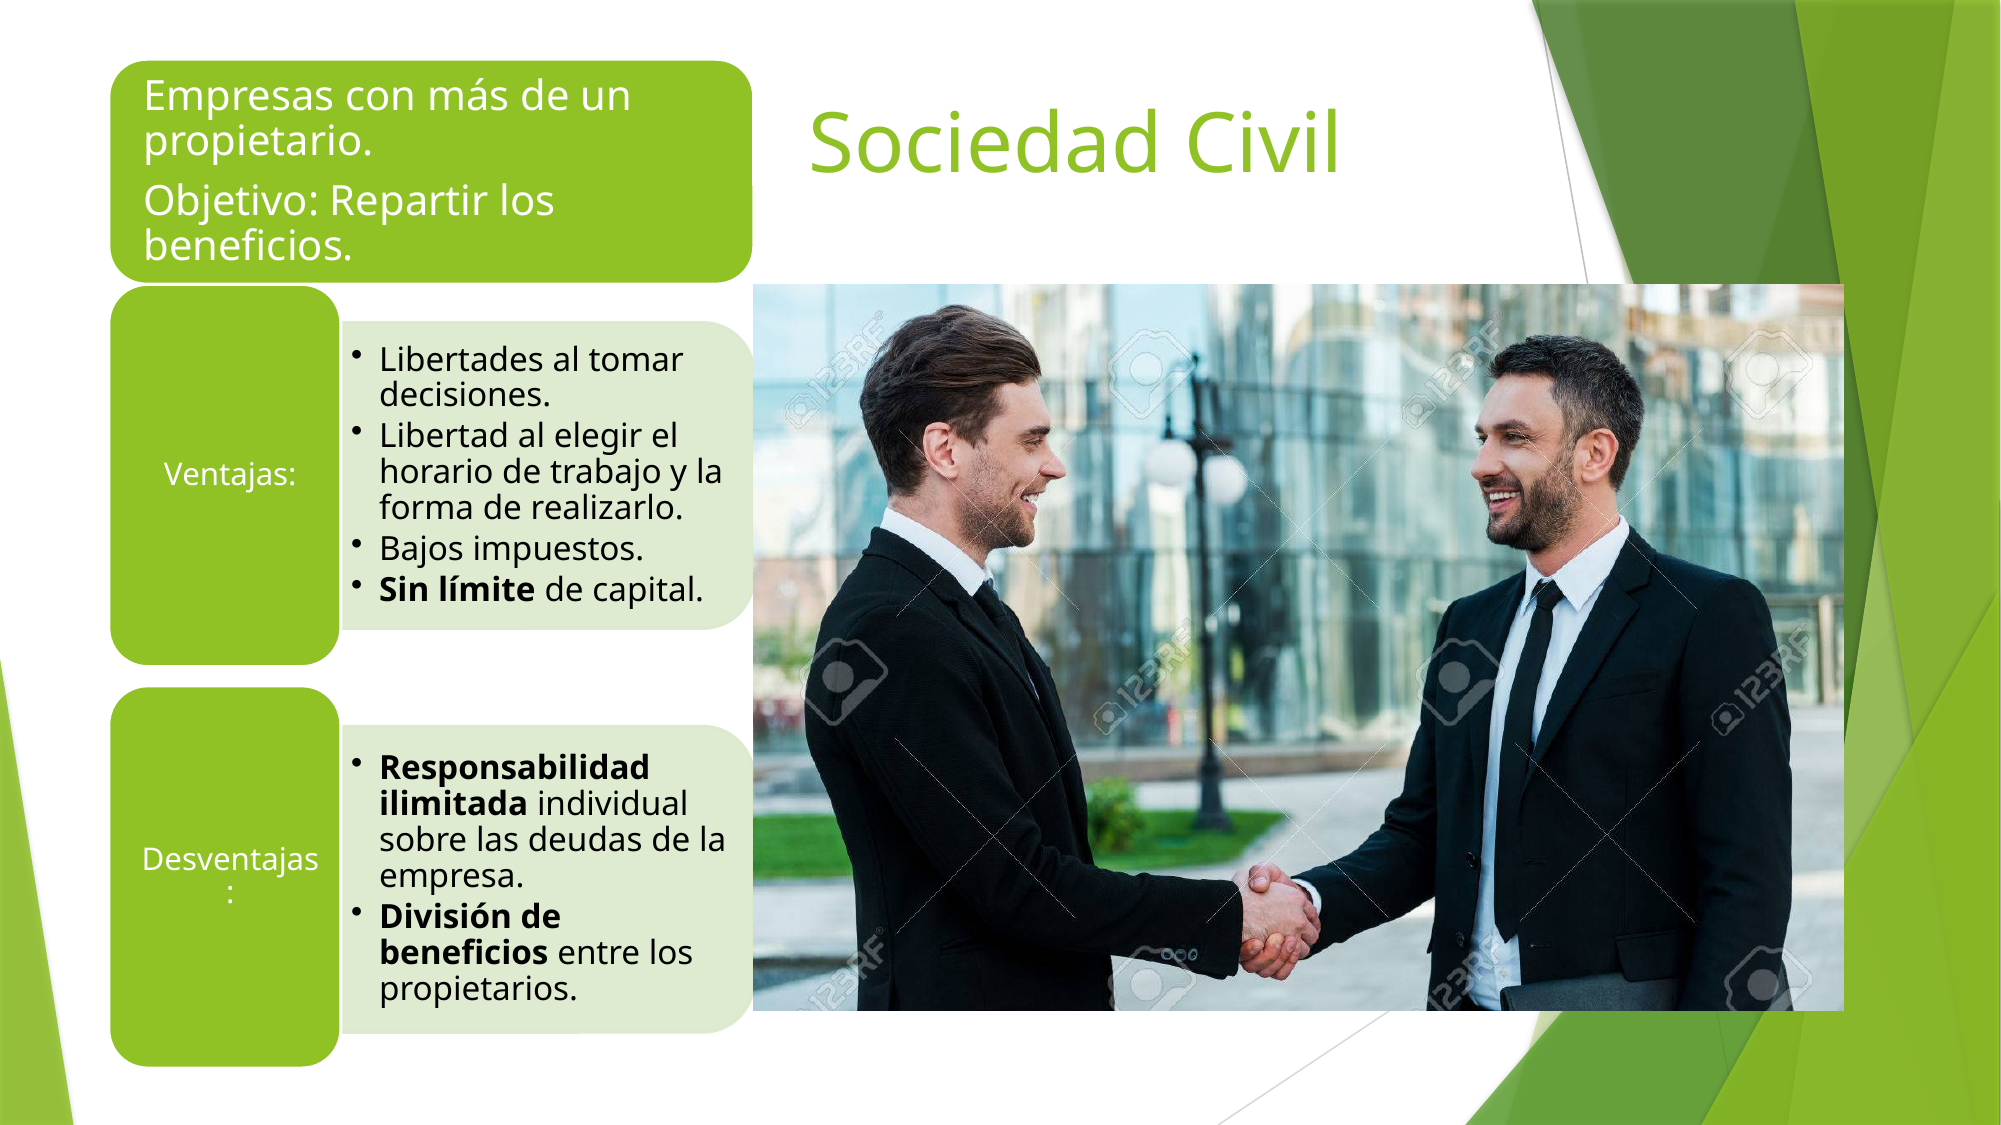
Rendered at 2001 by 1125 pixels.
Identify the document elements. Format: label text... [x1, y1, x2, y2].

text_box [108, 58, 755, 285]
picture [753, 283, 1844, 1012]
title Sociedad Civil [760, 110, 1399, 198]
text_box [108, 293, 755, 1069]
